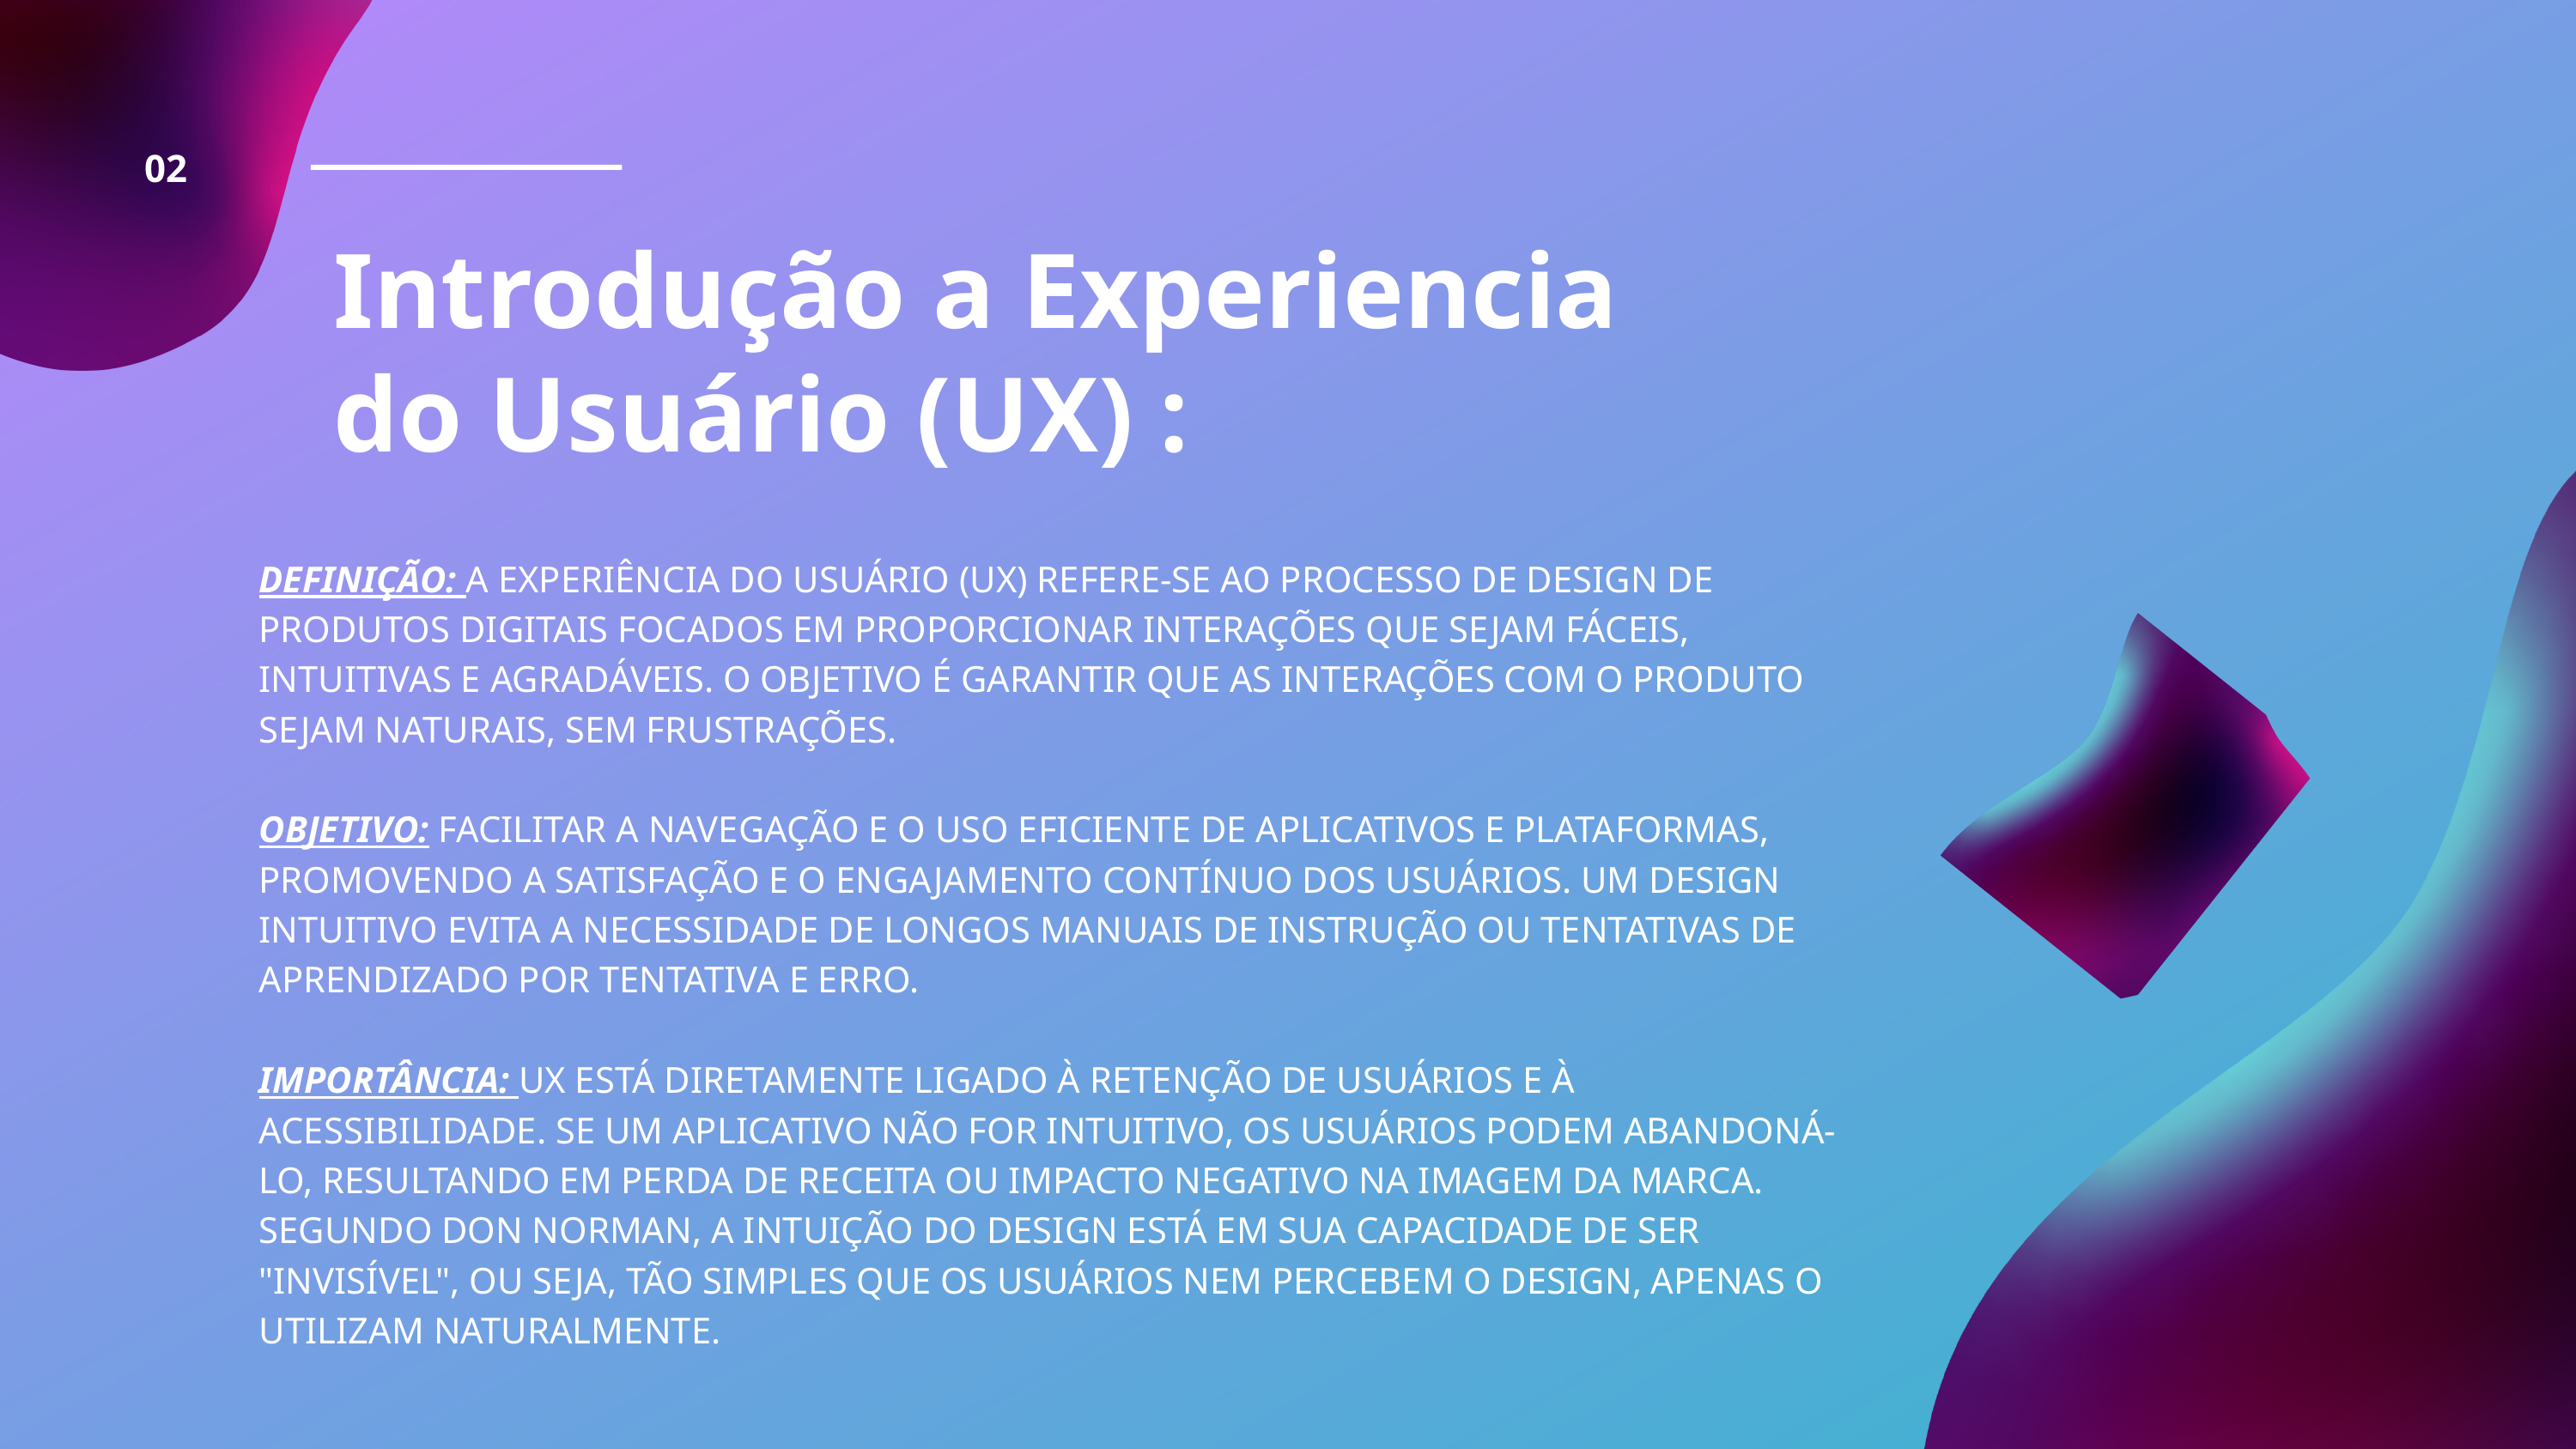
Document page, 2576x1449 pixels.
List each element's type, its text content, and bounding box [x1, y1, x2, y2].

text_box [1917, 592, 2324, 1006]
text_box [1917, 438, 2576, 1449]
text_box Introdução a Experiencia do Usuário (UX) : [333, 225, 1661, 473]
text_box DEFINIÇÃO: A EXPERIÊNCIA DO USUÁRIO (UX) REFERE-SE AO PROCESSO DE DESIGN DE PRODUTOS DIGITAIS FOCADOS EM PROPORCIONAR INTERAÇÕES QUE SEJAM FÁCEIS, INTUITIVAS E AGRADÁVEIS. O OBJETIVO É GARANTIR QUE AS INTERAÇÕES COM O PRODUTO SEJAM NATURAIS, SEM FRUSTRAÇÕES. OBJETIVO: FACILITAR A NAVEGAÇÃO E O USO EFICIENTE DE APLICATIVOS E PLATAFORMAS, PROMOVENDO A SATISFAÇÃO E O ENGAJAMENTO CONTÍNUO DOS USUÁRIOS. UM DESIGN INTUITIVO EVITA A NECESSIDADE DE LONGOS MANUAIS DE INSTRUÇÃO OU TENTATIVAS DE APRENDIZADO POR TENTATIVA E ERRO. IMPORTÂNCIA: UX ESTÁ DIRETAMENTE LIGADO À RETENÇÃO DE USUÁRIOS E À ACESSIBILIDADE. SE UM APLICATIVO NÃO FOR INTUITIVO, OS USUÁRIOS PODEM ABANDONÁ-LO, RESULTANDO EM PERDA DE RECEITA OU IMPACTO NEGATIVO NA IMAGEM DA MARCA. SEGUNDO DON NORMAN, A INTUIÇÃO DO DESIGN ESTÁ EM SUA CAPACIDADE DE SER "INVISÍVEL", OU SEJA, TÃO SIMPLES QUE OS USUÁRIOS NEM PERCEBEM O DESIGN, APENAS O UTILIZAM NATURALMENTE. [258, 549, 1847, 1351]
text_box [144, 144, 623, 191]
text_box [0, 0, 2576, 1449]
text_box [0, 0, 445, 371]
